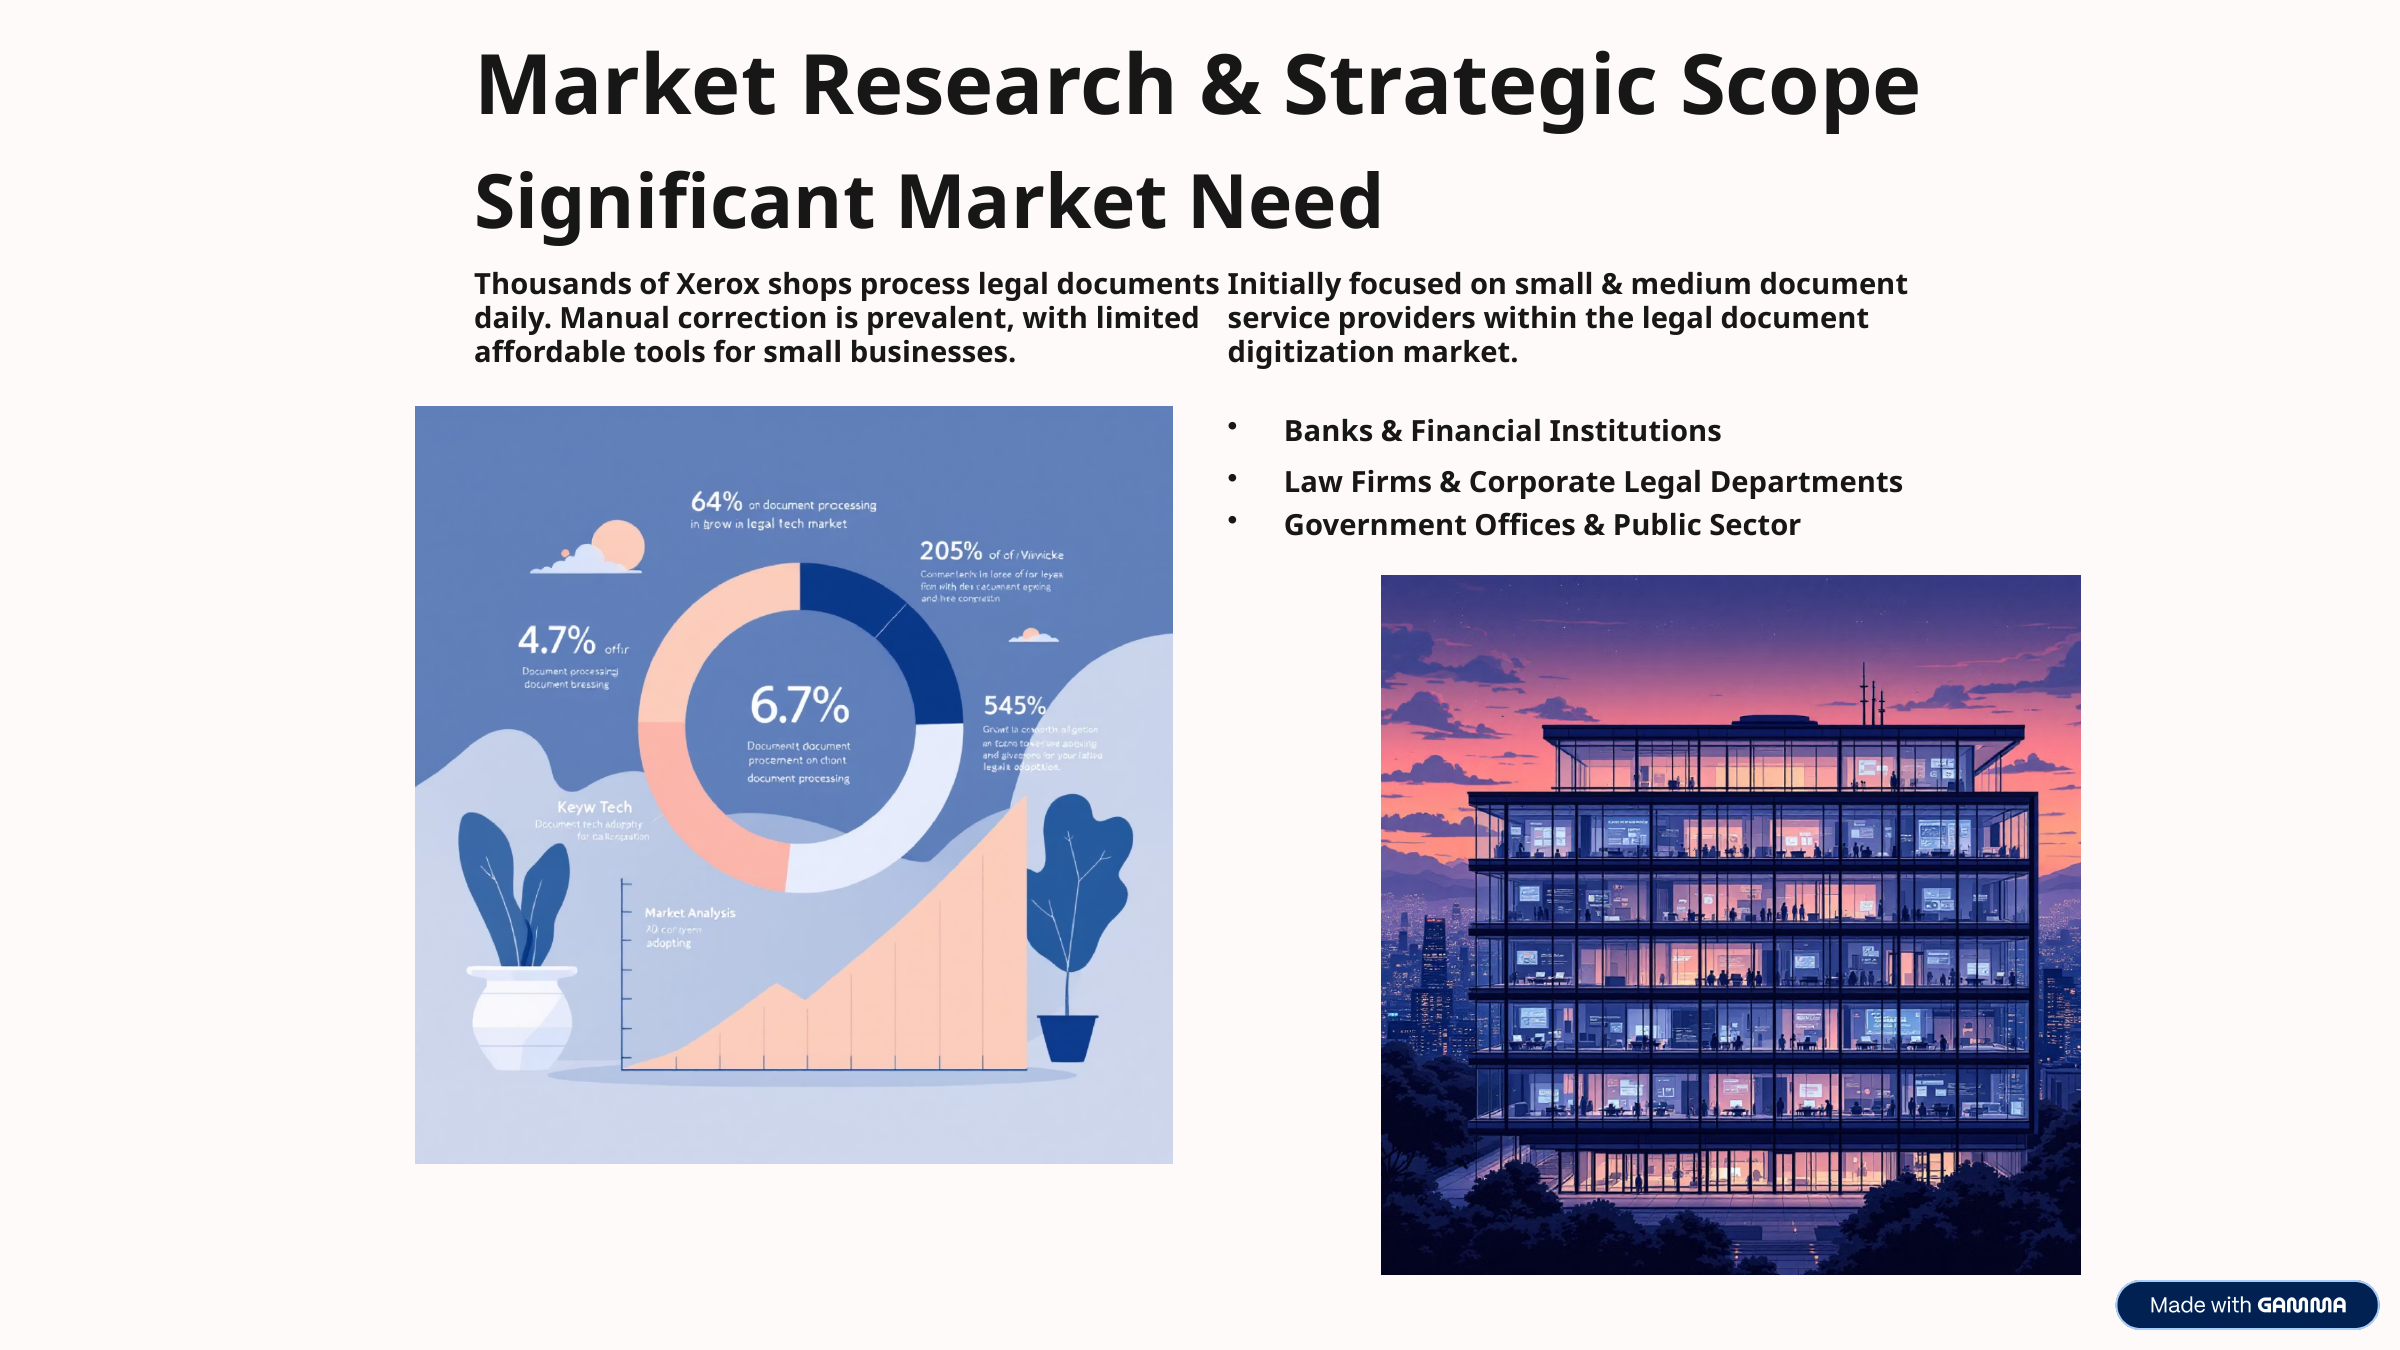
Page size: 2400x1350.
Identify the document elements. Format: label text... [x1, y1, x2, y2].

text_box Market Research & Strategic Scope [474, 60, 1572, 68]
text_box Significant Market Need [474, 186, 1084, 194]
text_box Thousands of Xerox shops process legal documents daily. Manual correction is prevalent, with limited affordable tools for small businesses. [474, 265, 1227, 273]
text_box Initially focused on small & medium document service providers within the legal document digitization market. [1227, 265, 1985, 273]
text_box Government Offices & Public Sector [1227, 506, 1985, 515]
picture [2106, 1271, 2389, 1339]
text_box Banks & Financial Institutions [1227, 412, 1985, 430]
picture [1381, 575, 2081, 1275]
text_box Law Firms & Corporate Legal Departments [1227, 464, 1985, 472]
picture [415, 406, 1173, 1164]
